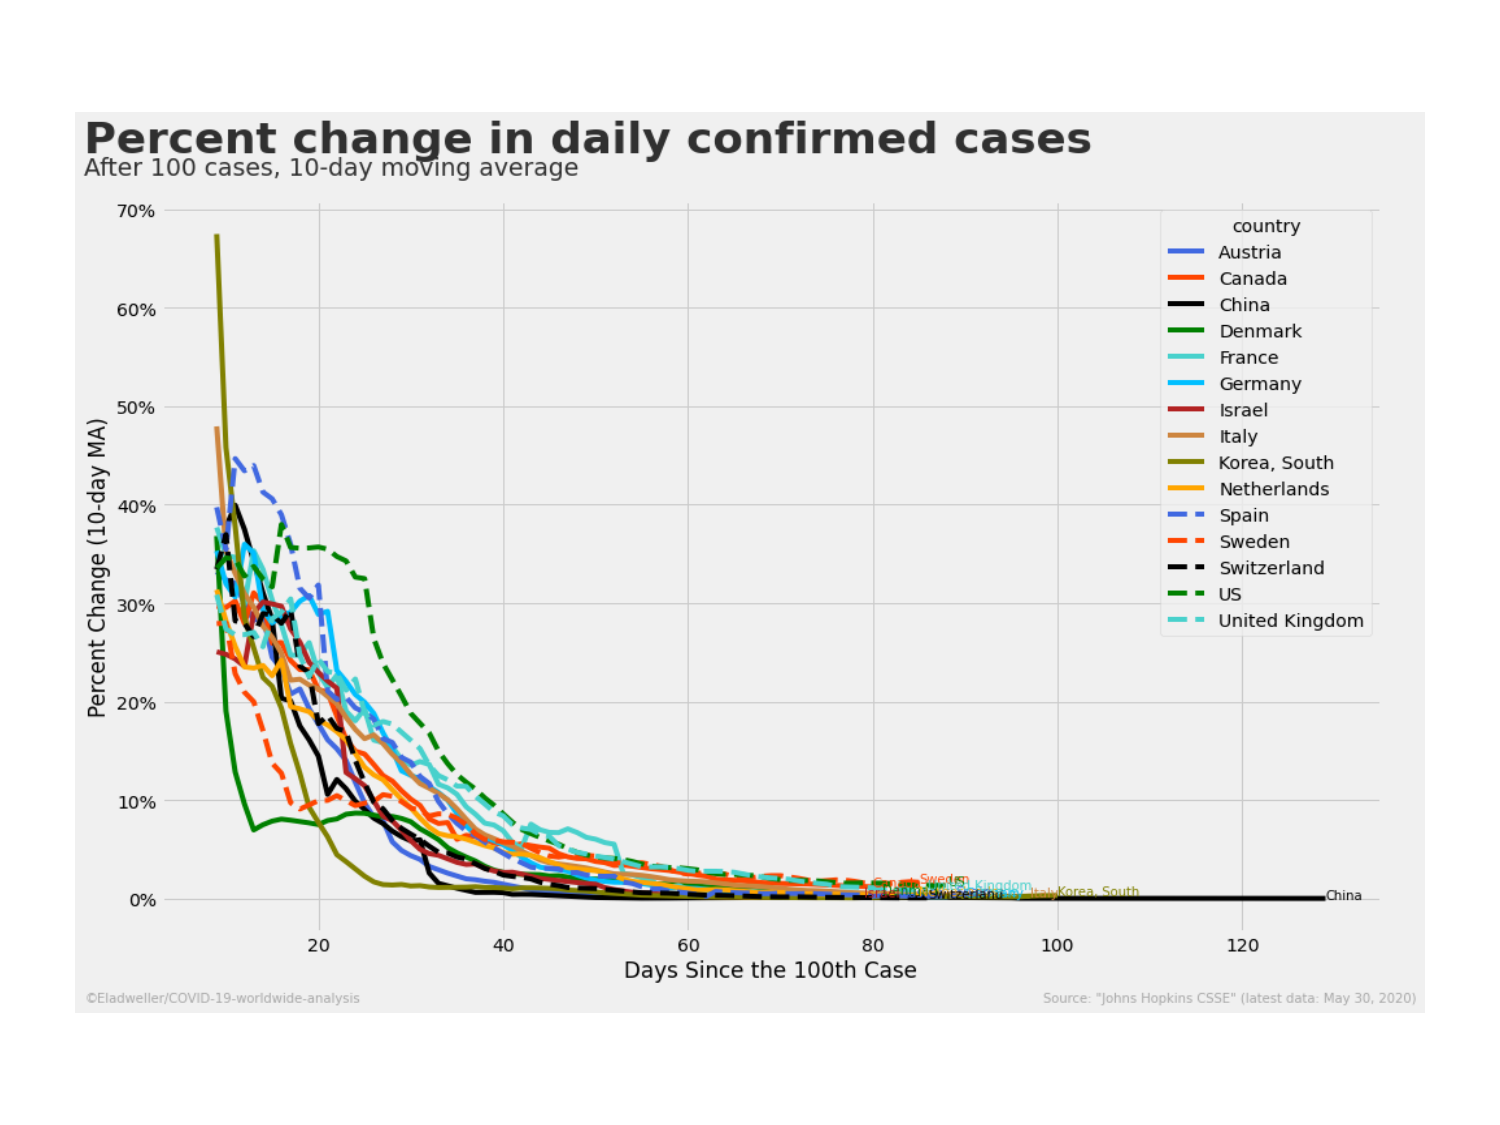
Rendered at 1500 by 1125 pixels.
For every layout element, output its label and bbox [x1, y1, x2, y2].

picture [74, 112, 1426, 1013]
